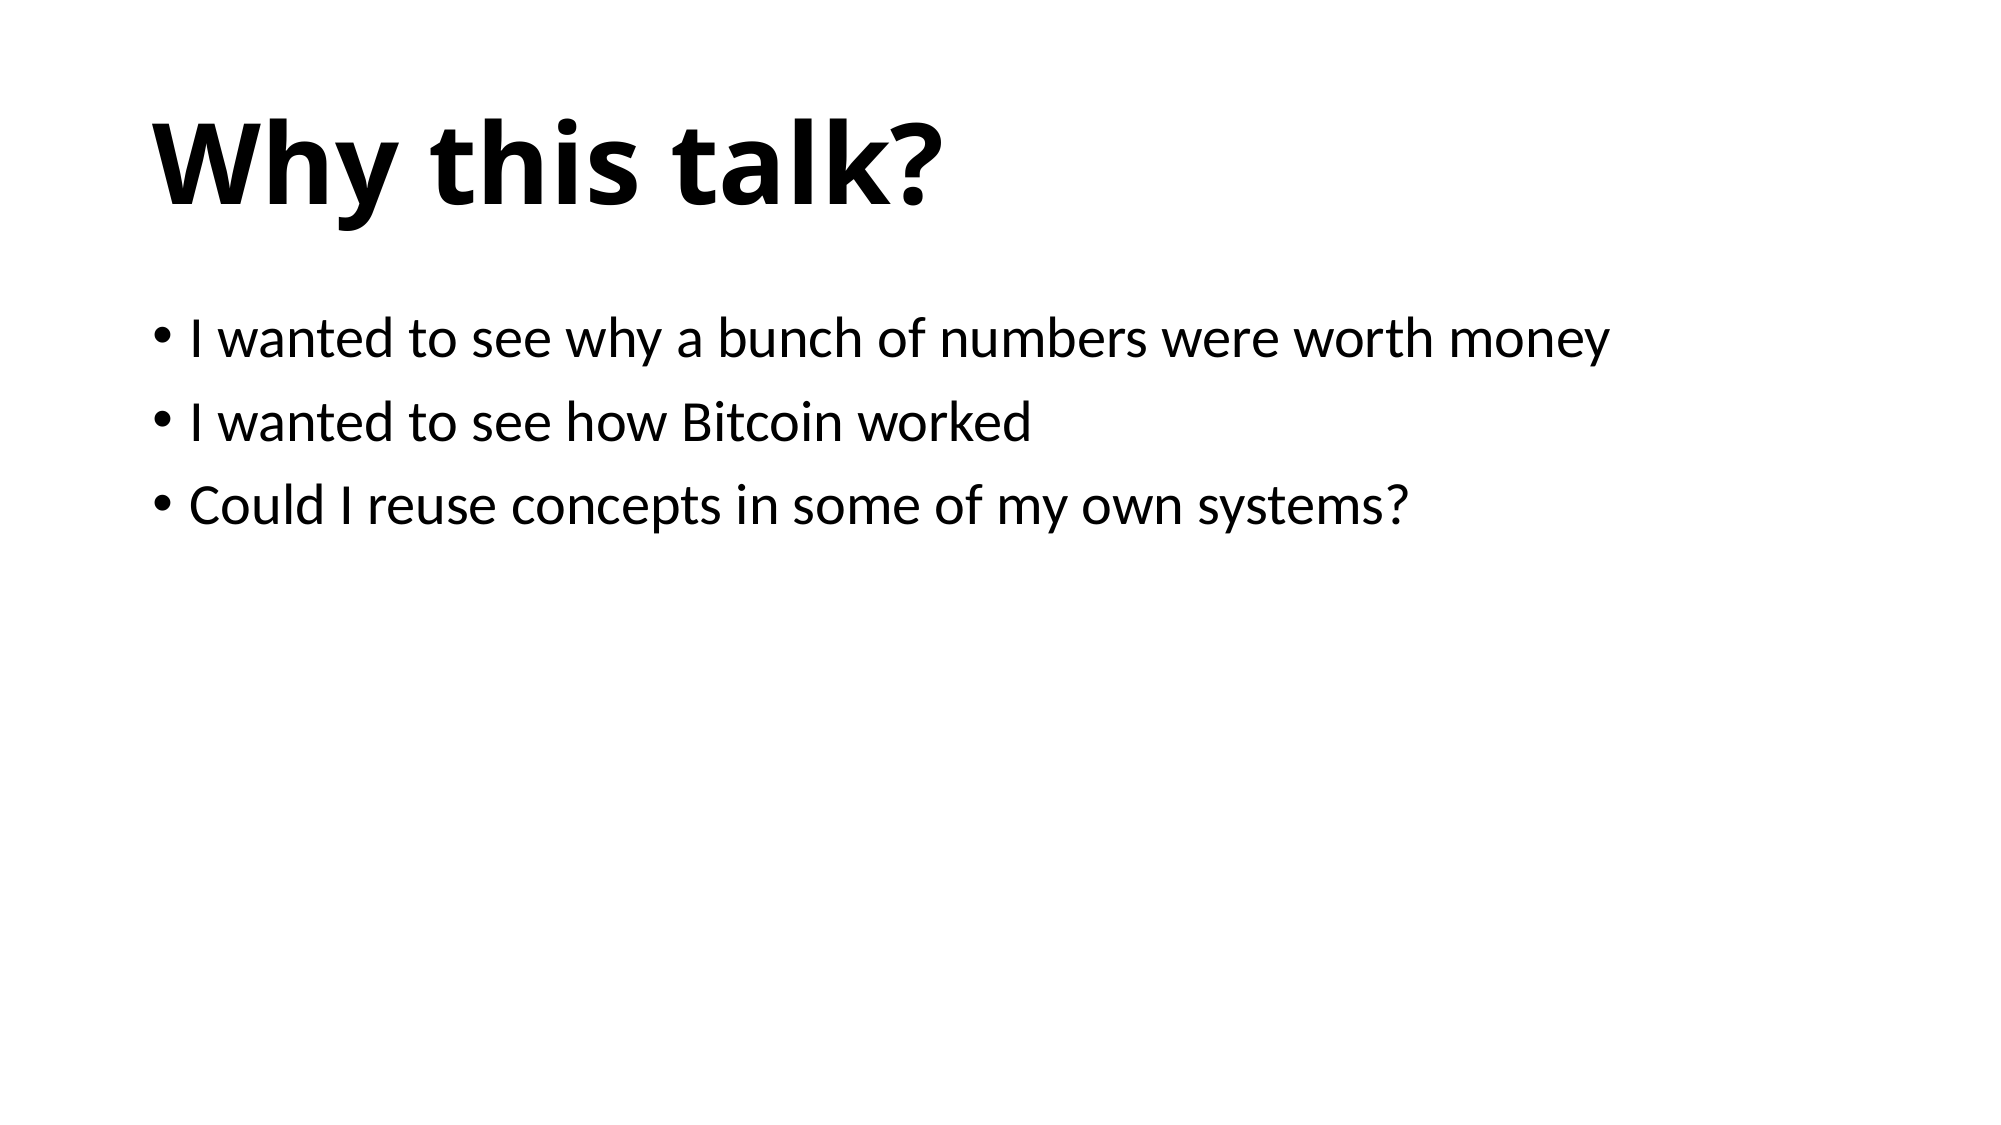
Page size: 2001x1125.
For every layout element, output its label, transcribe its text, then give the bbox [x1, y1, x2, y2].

title Why this talk? [137, 59, 1863, 278]
list I wanted to see why a bunch of numbers were worth money I wanted to see how Bitcoin worked Could I reuse concepts in some of my own systems? [137, 299, 1863, 1014]
